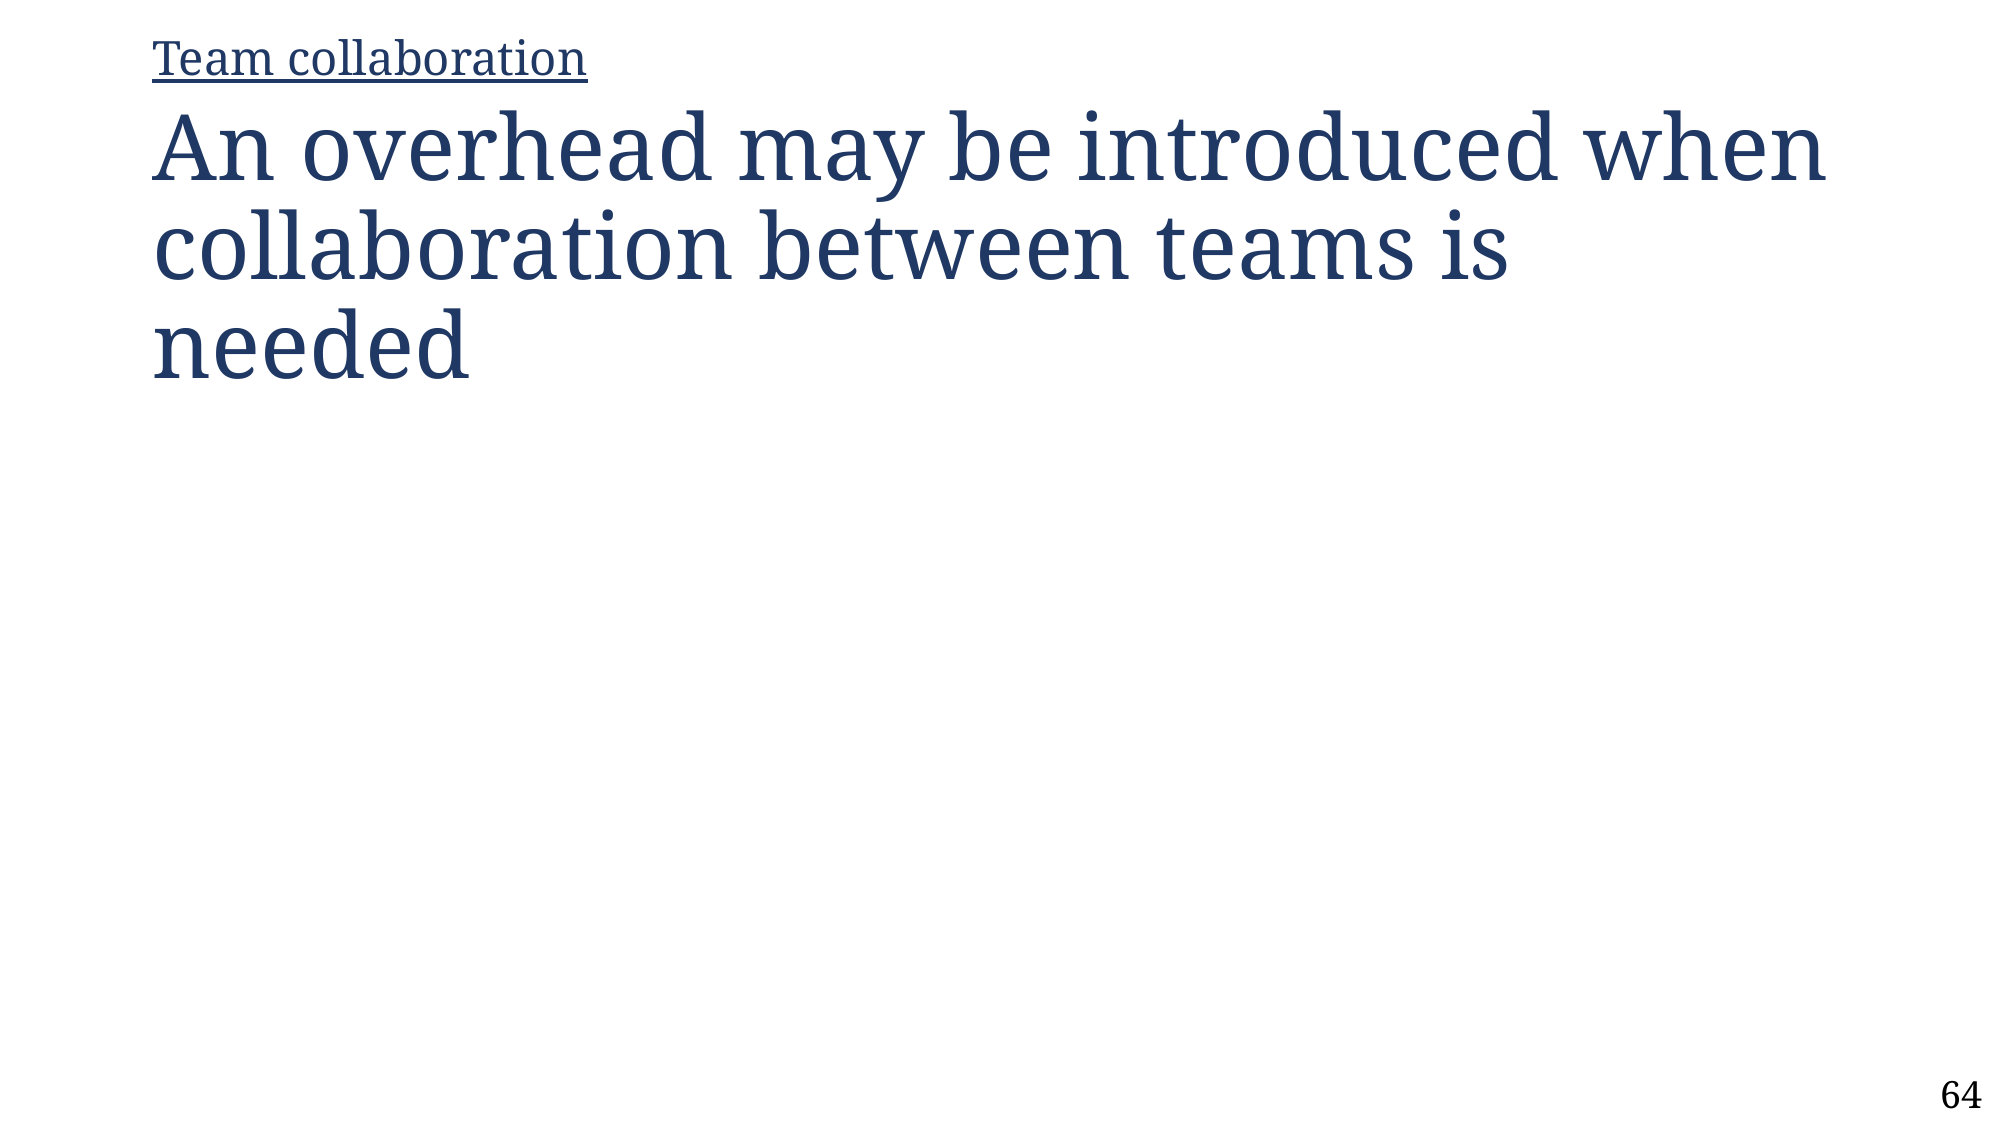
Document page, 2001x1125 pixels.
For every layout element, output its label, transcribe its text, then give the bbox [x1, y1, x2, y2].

text_box 64 [1925, 1063, 2000, 1124]
list Team collaboration [137, 27, 1863, 94]
title An overhead may be introduced when collaboration between teams is needed [137, 94, 1863, 329]
